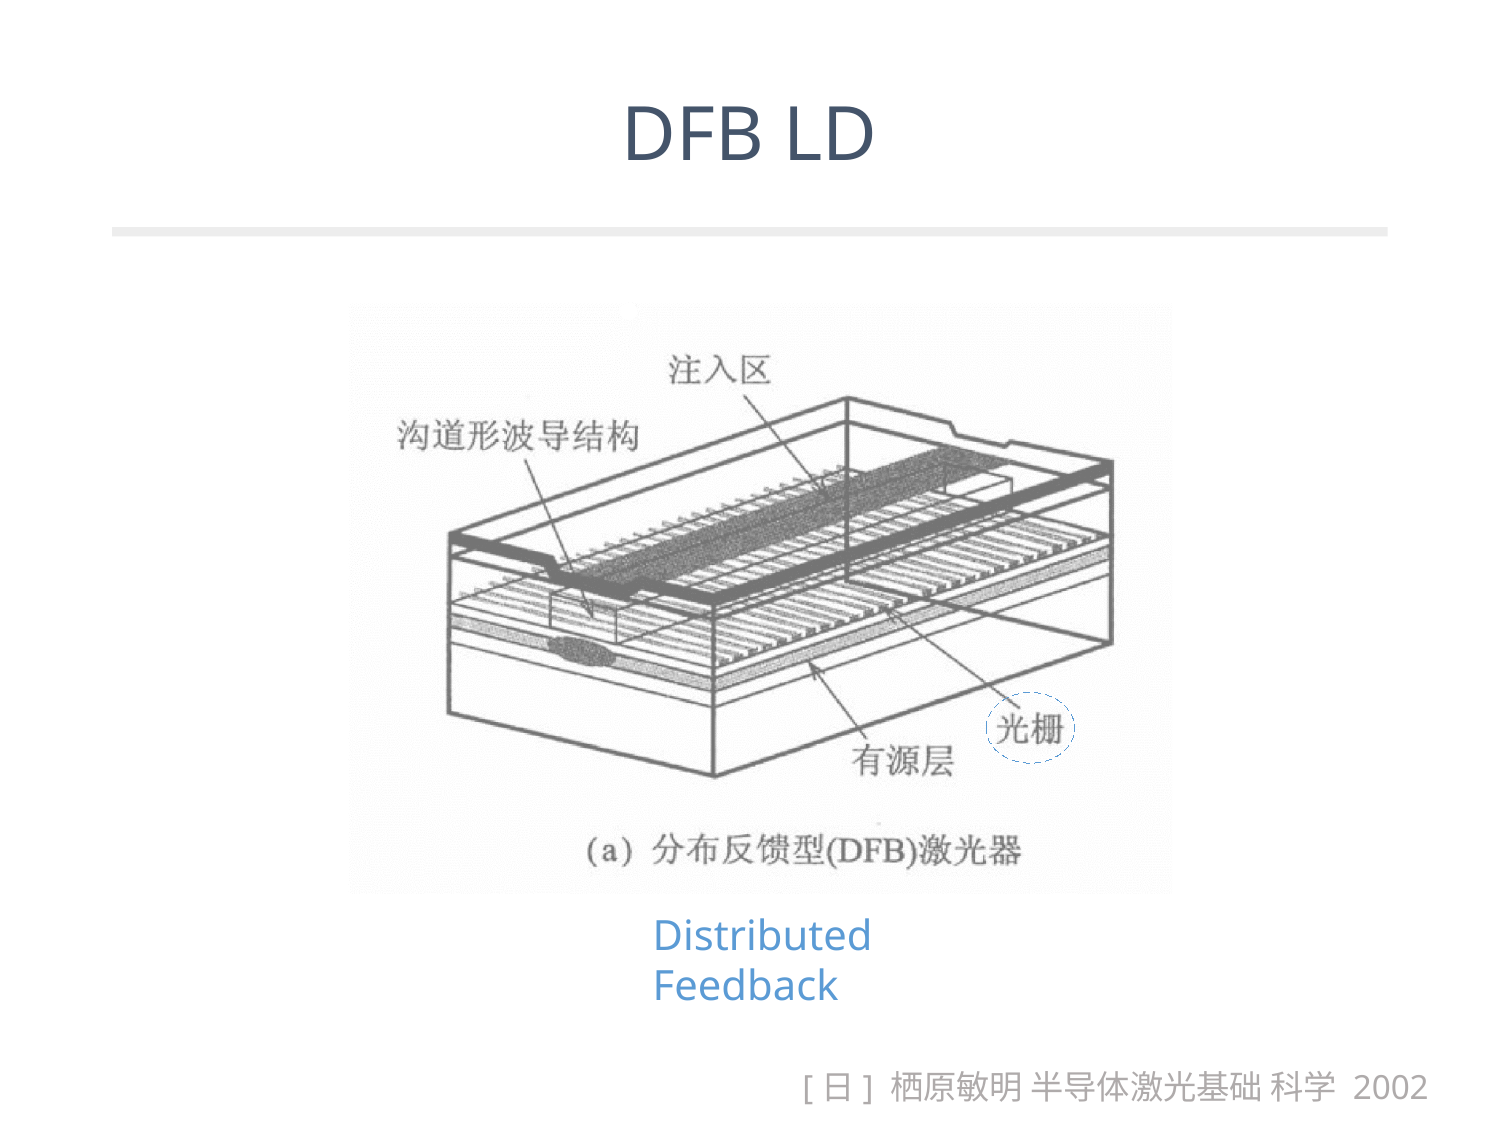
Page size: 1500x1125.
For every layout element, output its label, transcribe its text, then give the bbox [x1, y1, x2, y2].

text_box [日] 栖原敏明 半导体激光基础 科学 2002 [787, 1058, 1444, 1114]
text_box Distributed Feedback [638, 901, 1069, 1016]
title DFB LD [112, 42, 1388, 231]
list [348, 302, 1173, 894]
